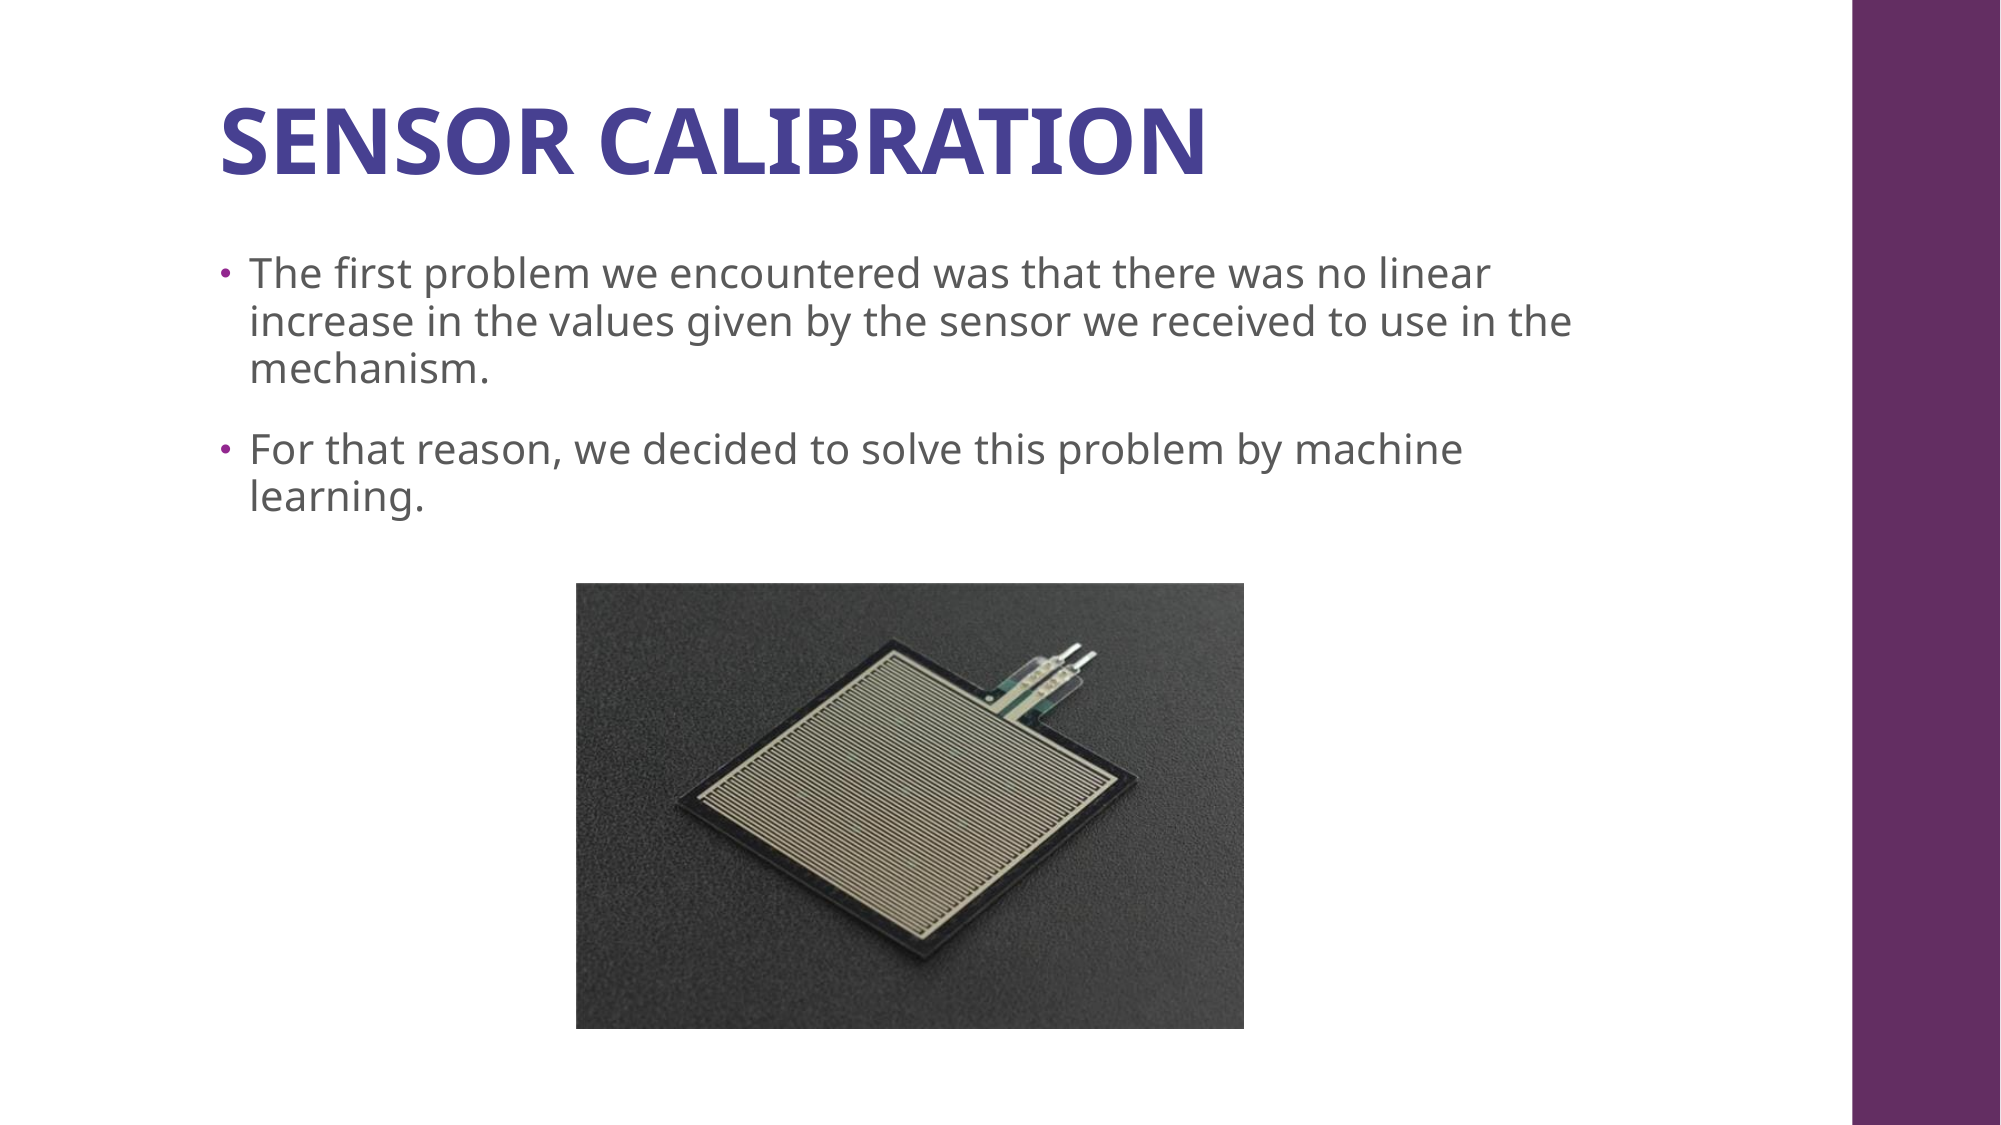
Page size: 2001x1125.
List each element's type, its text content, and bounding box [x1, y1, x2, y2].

picture [576, 583, 1244, 1030]
list The first problem we encountered was that there was no linear increase in the values given by the sensor we received to use in the mechanism. For that reason, we decided to solve this problem by machine learning. [204, 243, 1615, 957]
title SENSOR CALIBRATION [204, 0, 1795, 202]
